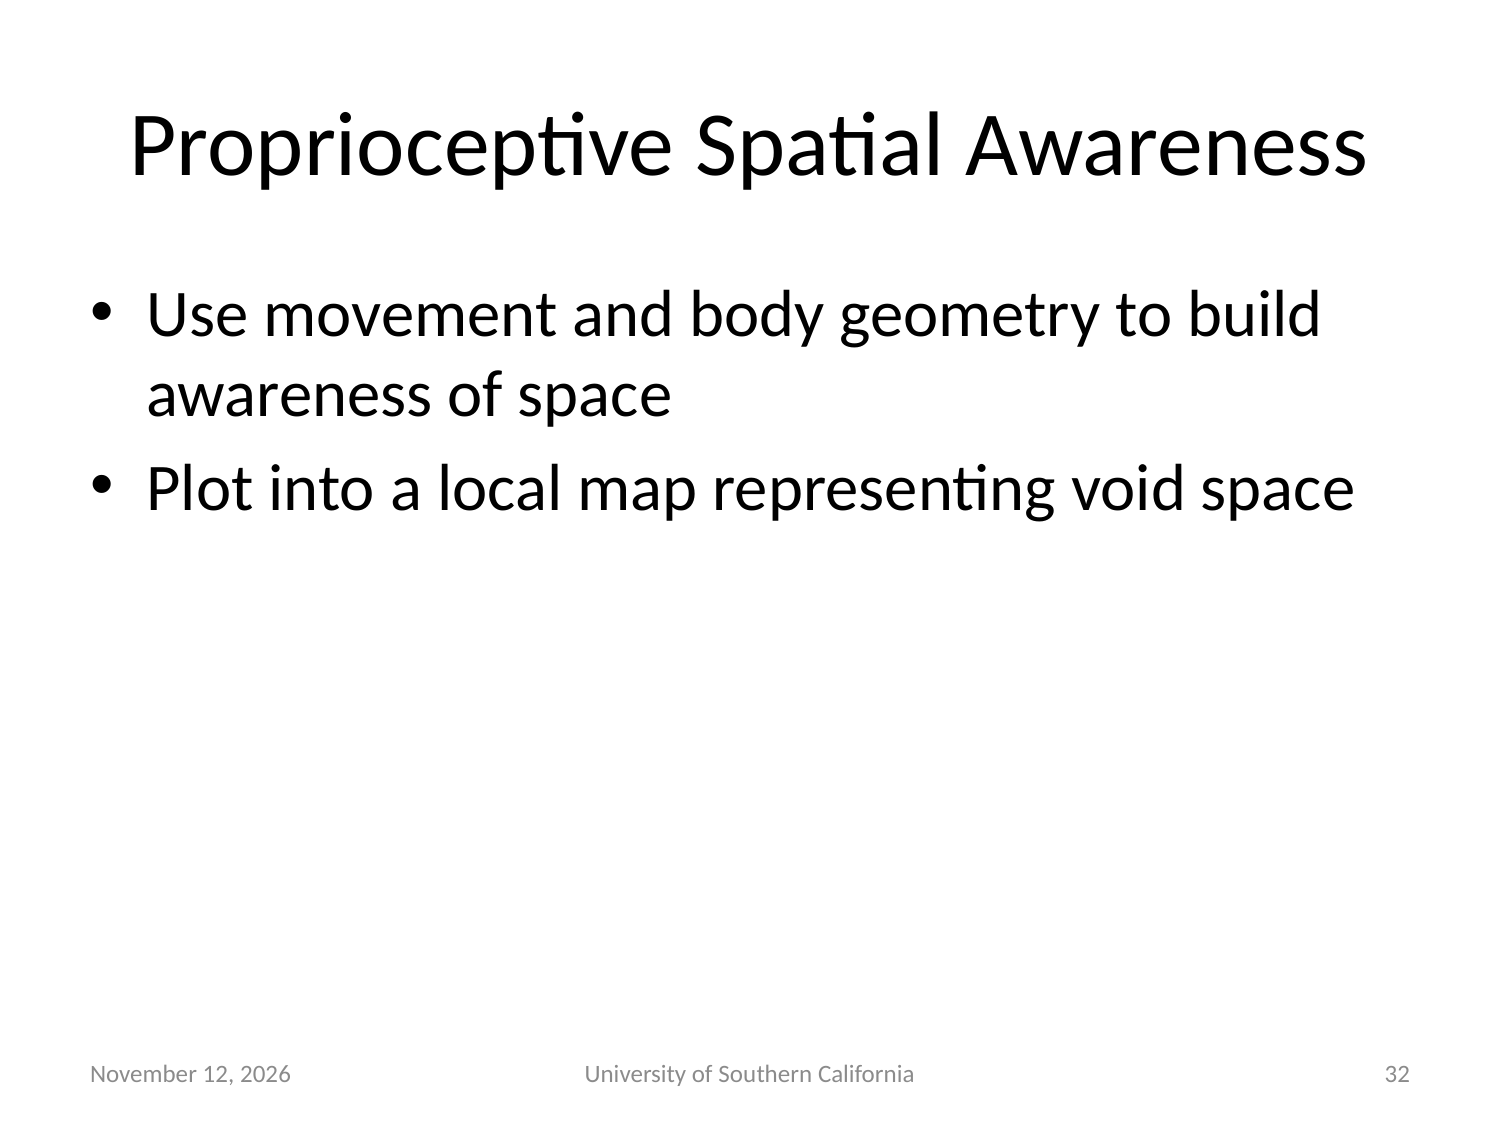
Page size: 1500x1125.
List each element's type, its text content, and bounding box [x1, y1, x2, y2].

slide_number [75, 1042, 425, 1103]
footer University of Southern California [512, 1042, 988, 1103]
title Proprioceptive Spatial Awareness [75, 45, 1425, 233]
list Use movement and body geometry to build awareness of space Plot into a local map representing void space [75, 262, 1425, 1005]
slide_number 32 [1074, 1042, 1425, 1103]
